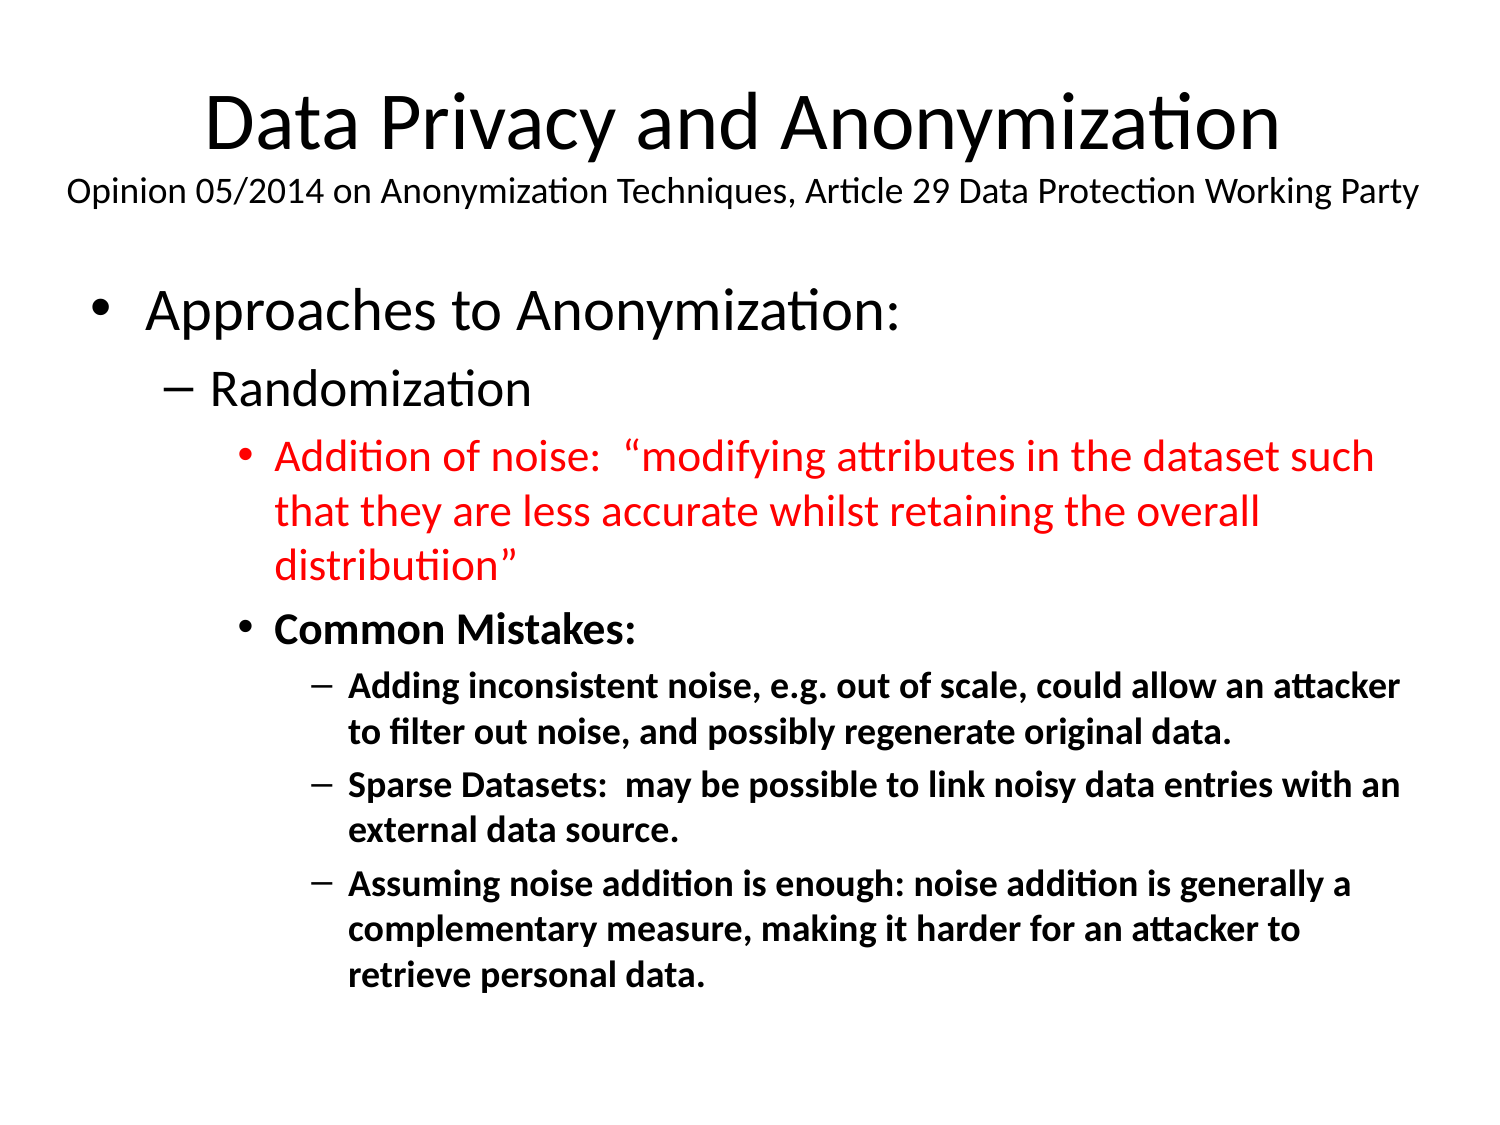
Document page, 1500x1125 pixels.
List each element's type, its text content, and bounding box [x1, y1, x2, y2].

title Data Privacy and Anonymization Opinion 05/2014 on Anonymization Techniques, Article 29 Data Protection Working Party [37, 45, 1450, 233]
list Approaches to Anonymization: Randomization Addition of noise: “modifying attributes in the dataset such that they are less accurate whilst retaining the overall distributiion” Common Mistakes: Adding inconsistent noise, e.g. out of scale, could allow an attacker to filter out noise, and possibly regenerate original data. Sparse Datasets: may be possible to link noisy data entries with an external data source. Assuming noise addition is enough: noise addition is generally a complementary measure, making it harder for an attacker to retrieve personal data. [75, 262, 1425, 1005]
